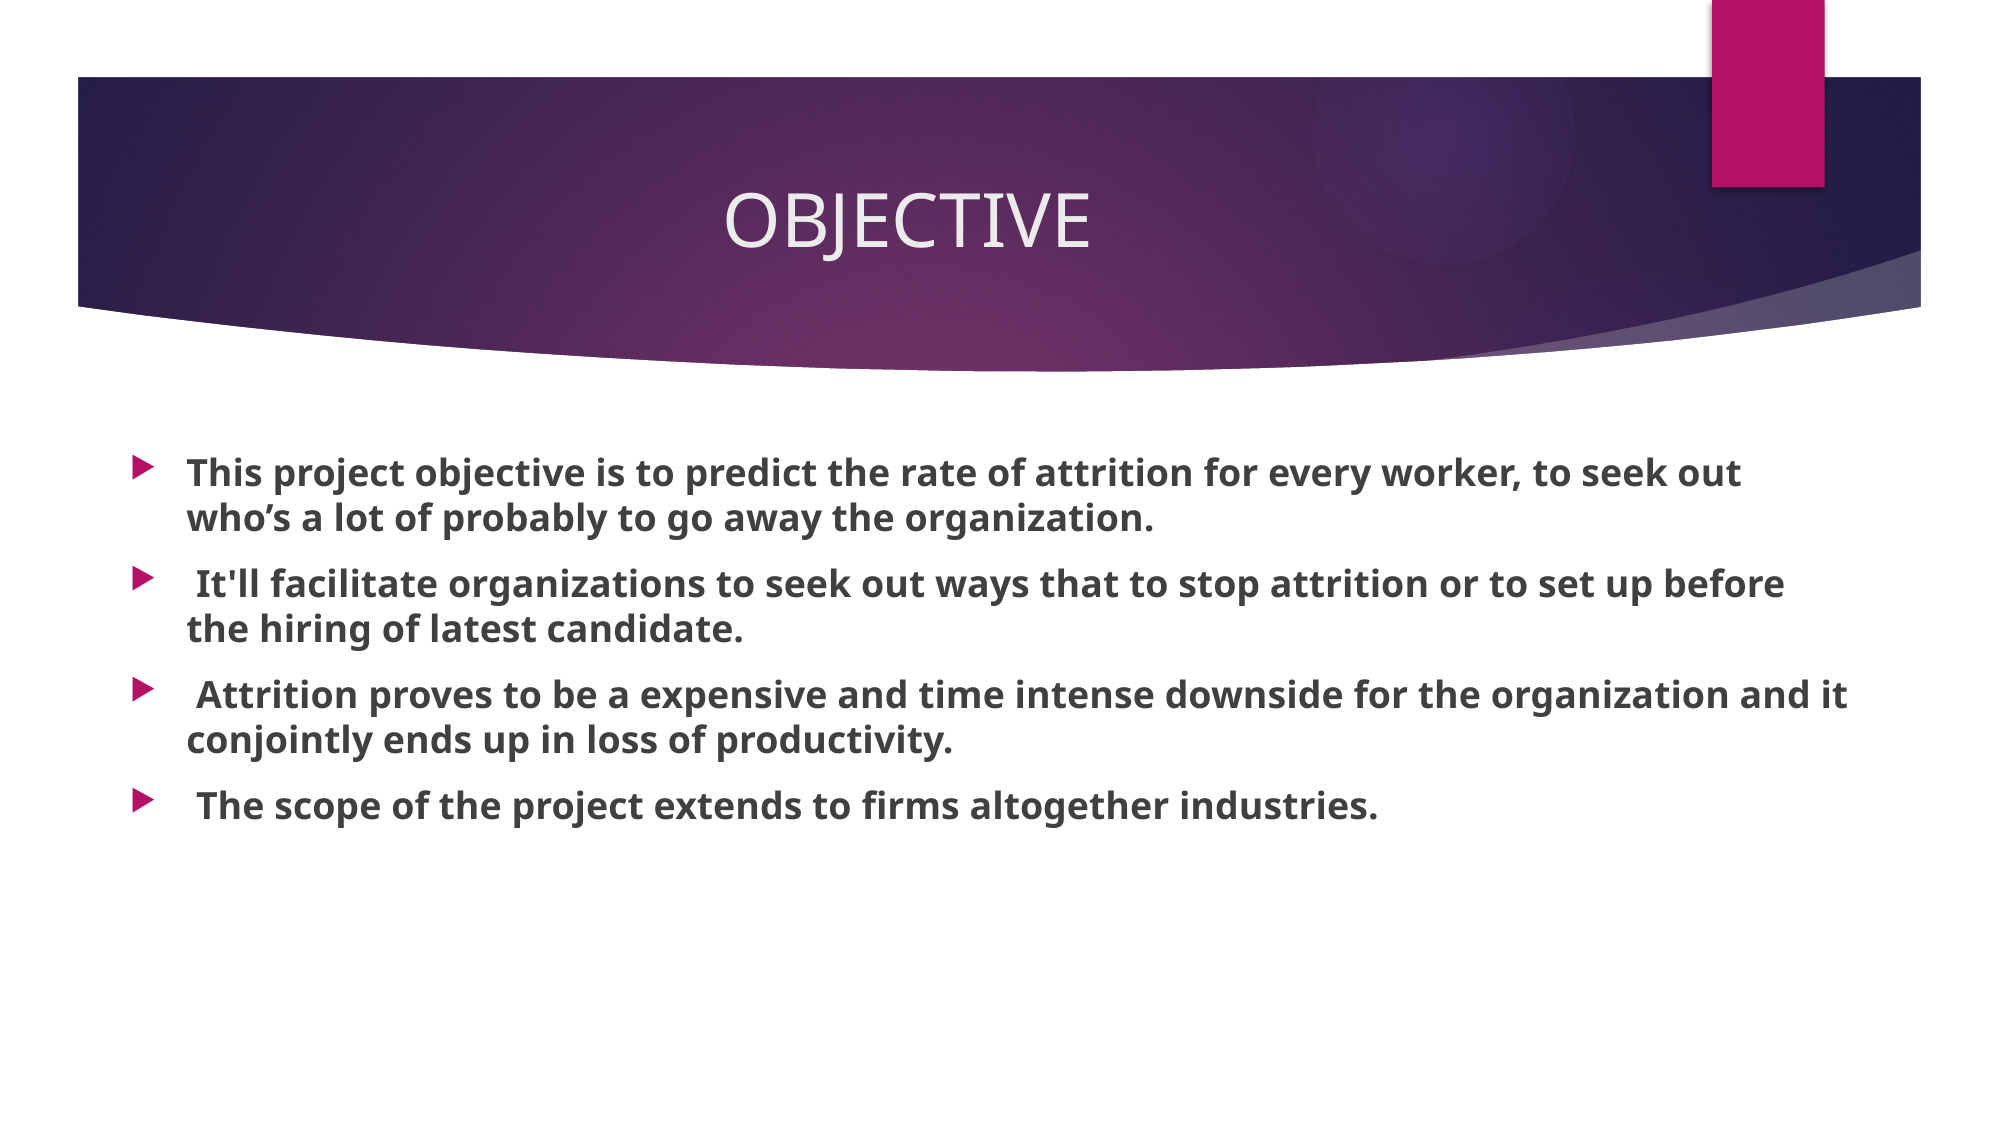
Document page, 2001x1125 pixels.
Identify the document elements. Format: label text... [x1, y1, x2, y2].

title OBJECTIVE [189, 159, 1627, 276]
list This project objective is to predict the rate of attrition for every worker, to seek out who’s a lot of probably to go away the organization. It'll facilitate organizations to seek out ways that to stop attrition or to set up before the hiring of latest candidate. Attrition proves to be a expensive and time intense downside for the organization and it conjointly ends up in loss of productivity. The scope of the project extends to firms altogether industries. [114, 441, 1869, 1039]
